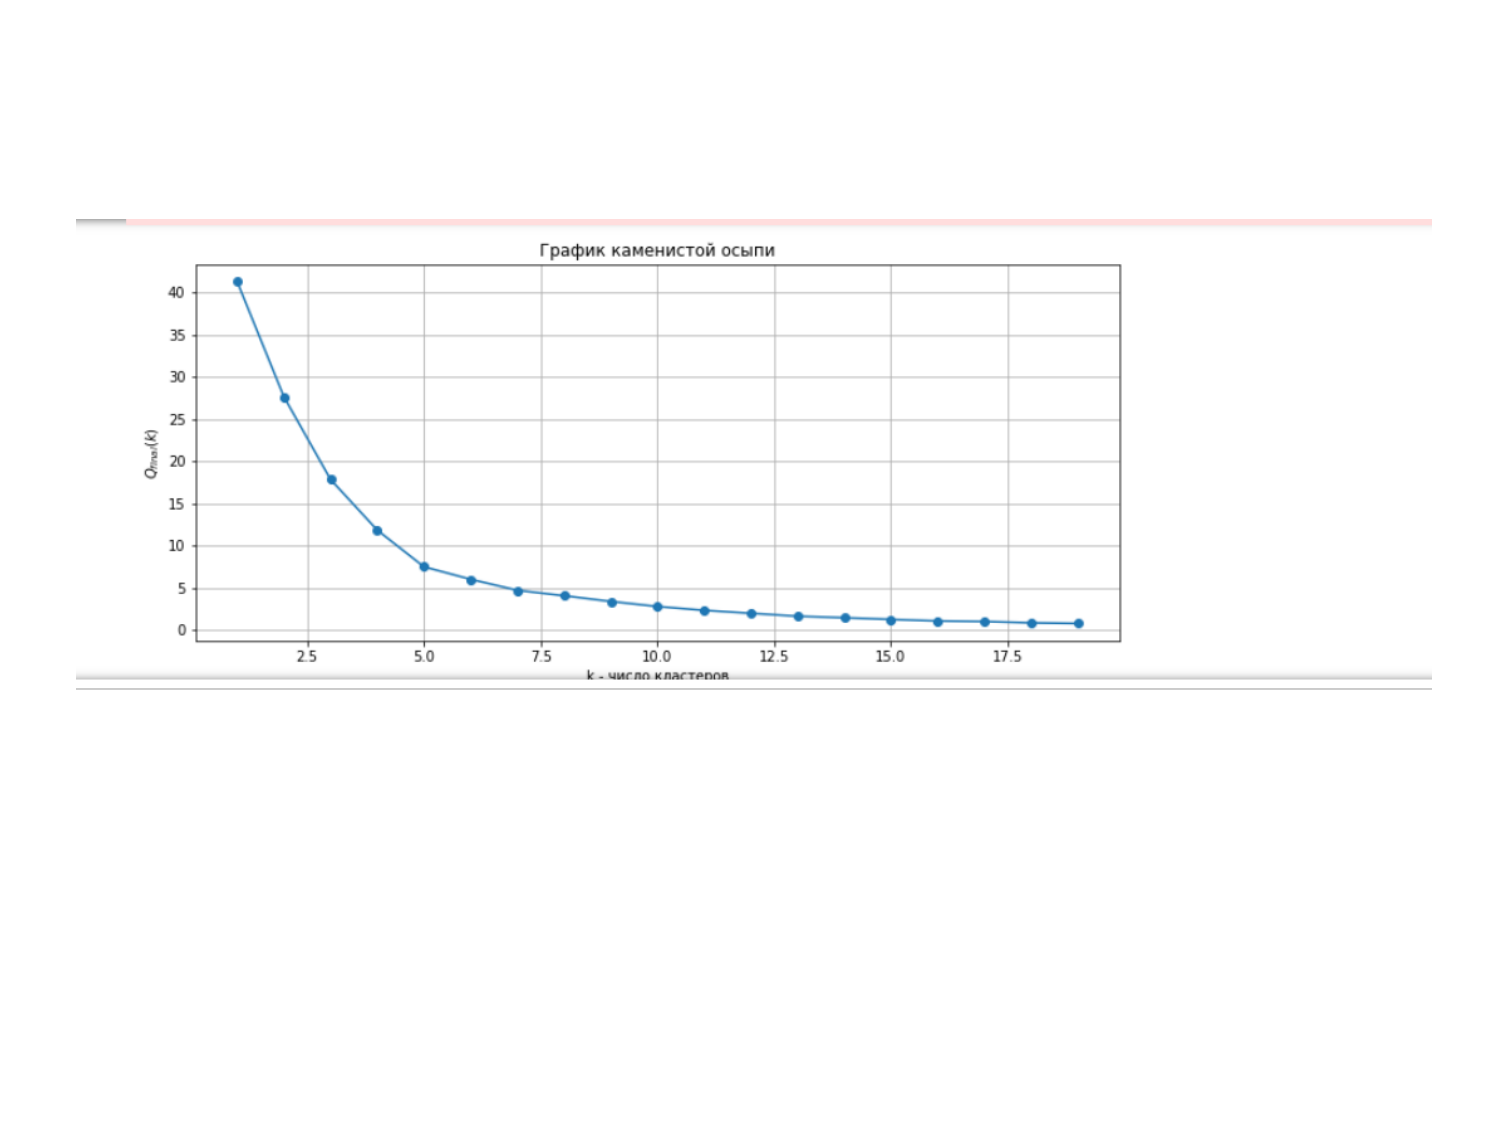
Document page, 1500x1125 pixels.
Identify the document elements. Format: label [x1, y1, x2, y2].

picture [76, 219, 1432, 691]
